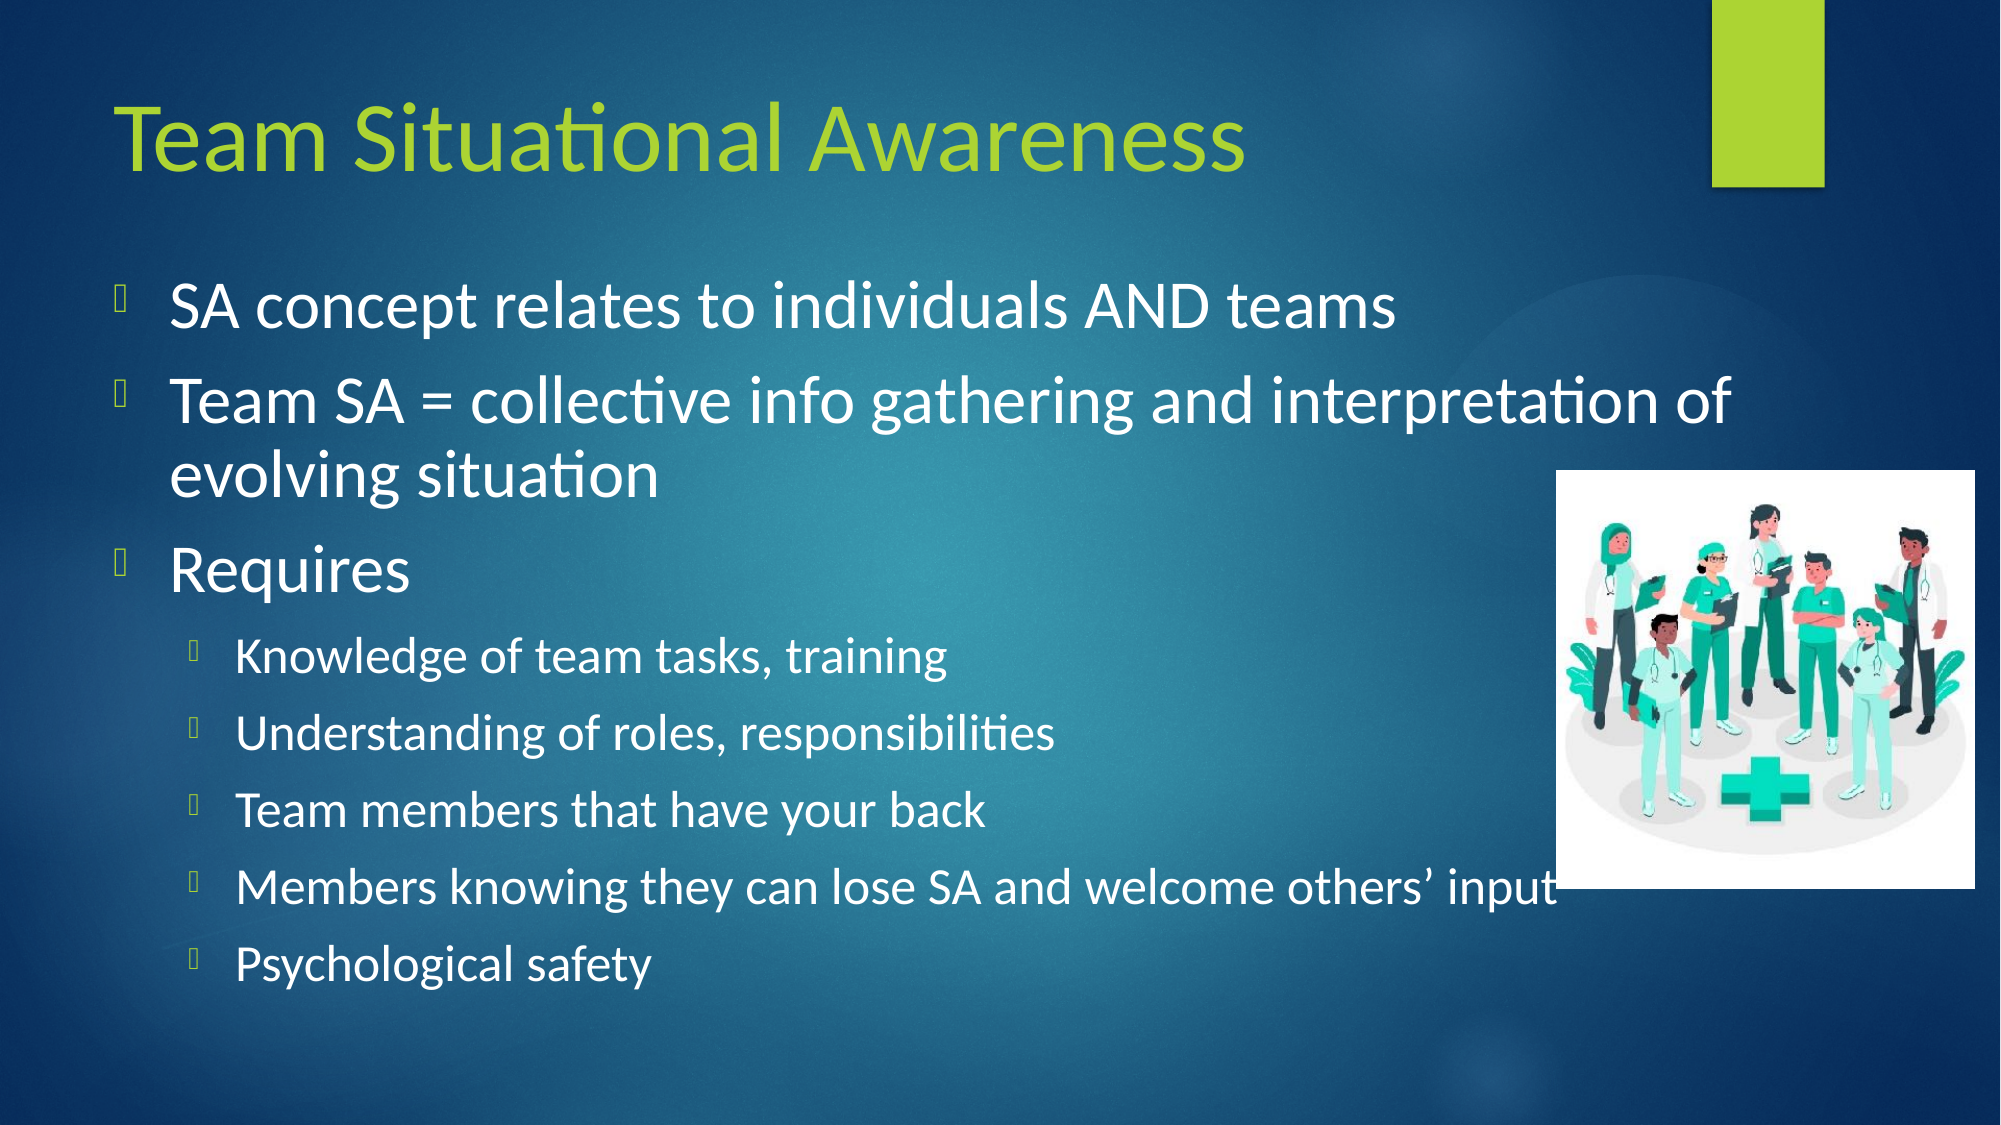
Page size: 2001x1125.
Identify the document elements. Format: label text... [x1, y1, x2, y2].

picture [0, 0, 2001, 1125]
title Team Situational Awareness [105, 15, 1705, 247]
list SA concept relates to individuals AND teams Team SA = collective info gathering and interpretation of evolving situation Requires Knowledge of team tasks, training Understanding of roles, responsibilities Team members that have your back Members knowing they can lose SA and welcome others’ input Psychological safety [105, 261, 1799, 1069]
